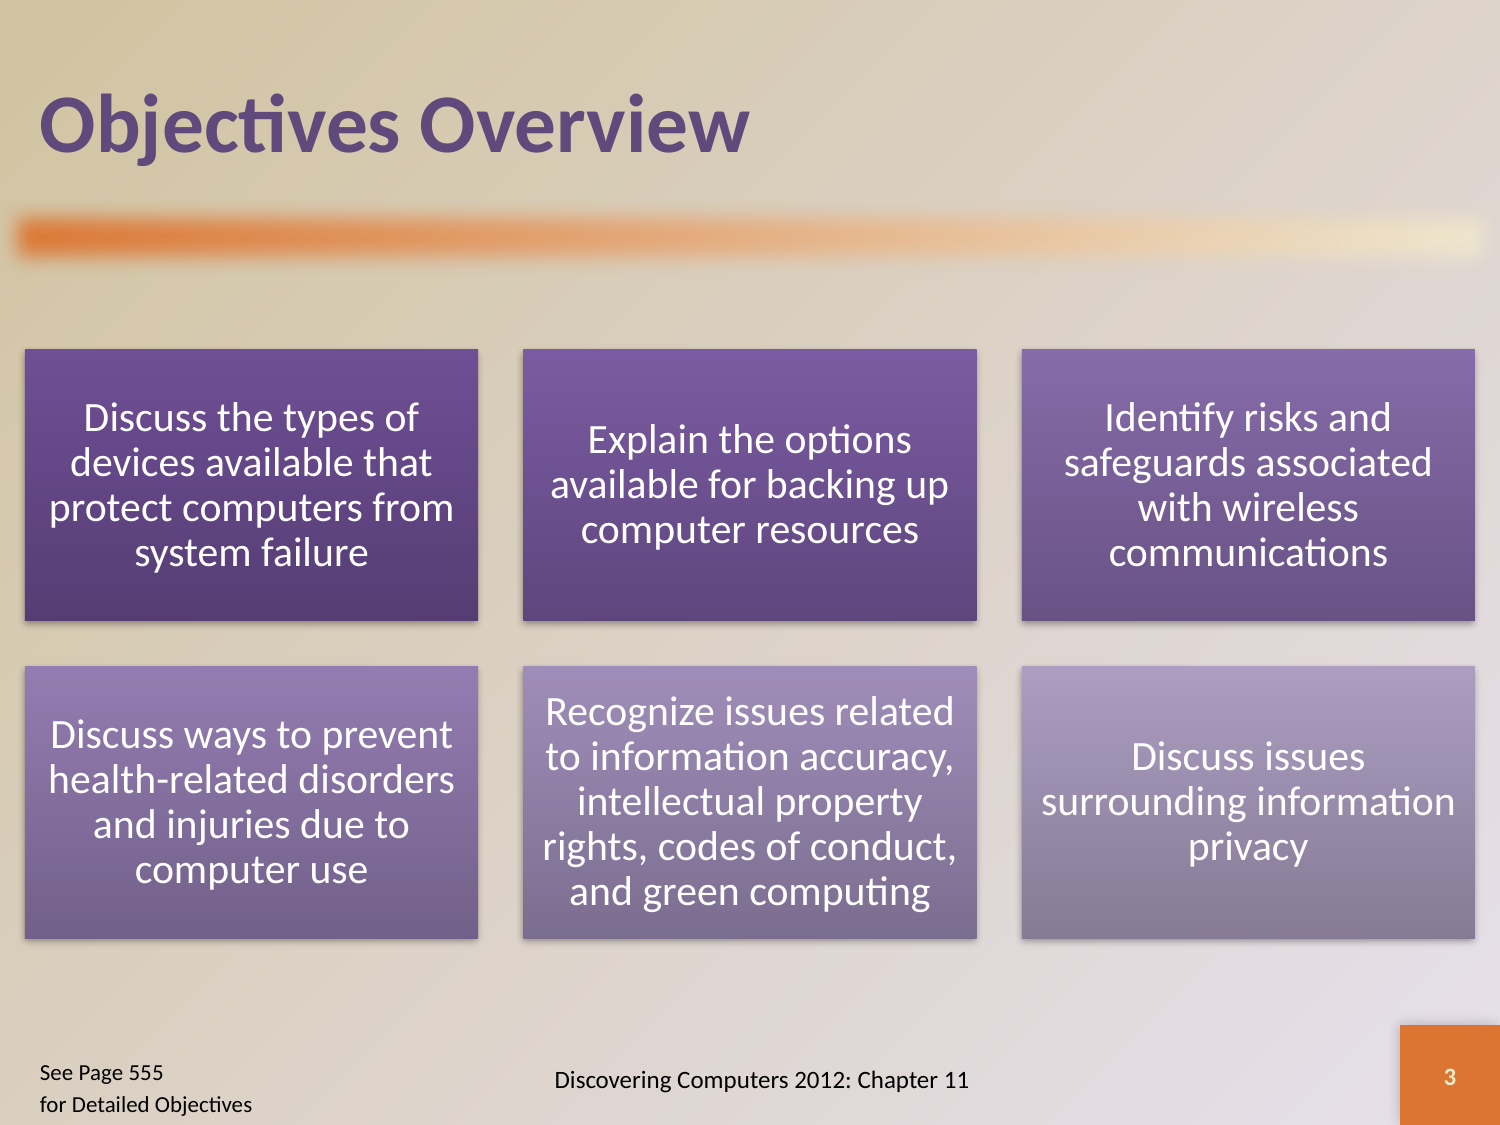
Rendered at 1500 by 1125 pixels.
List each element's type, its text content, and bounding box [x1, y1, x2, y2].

list See Page 555 for Detailed Objectives [24, 1050, 300, 1125]
title Objectives Overview [24, 24, 1475, 213]
footer Discovering Computers 2012: Chapter 11 [450, 1036, 1075, 1120]
slide_number 3 [1400, 1025, 1500, 1125]
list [24, 262, 1476, 1026]
